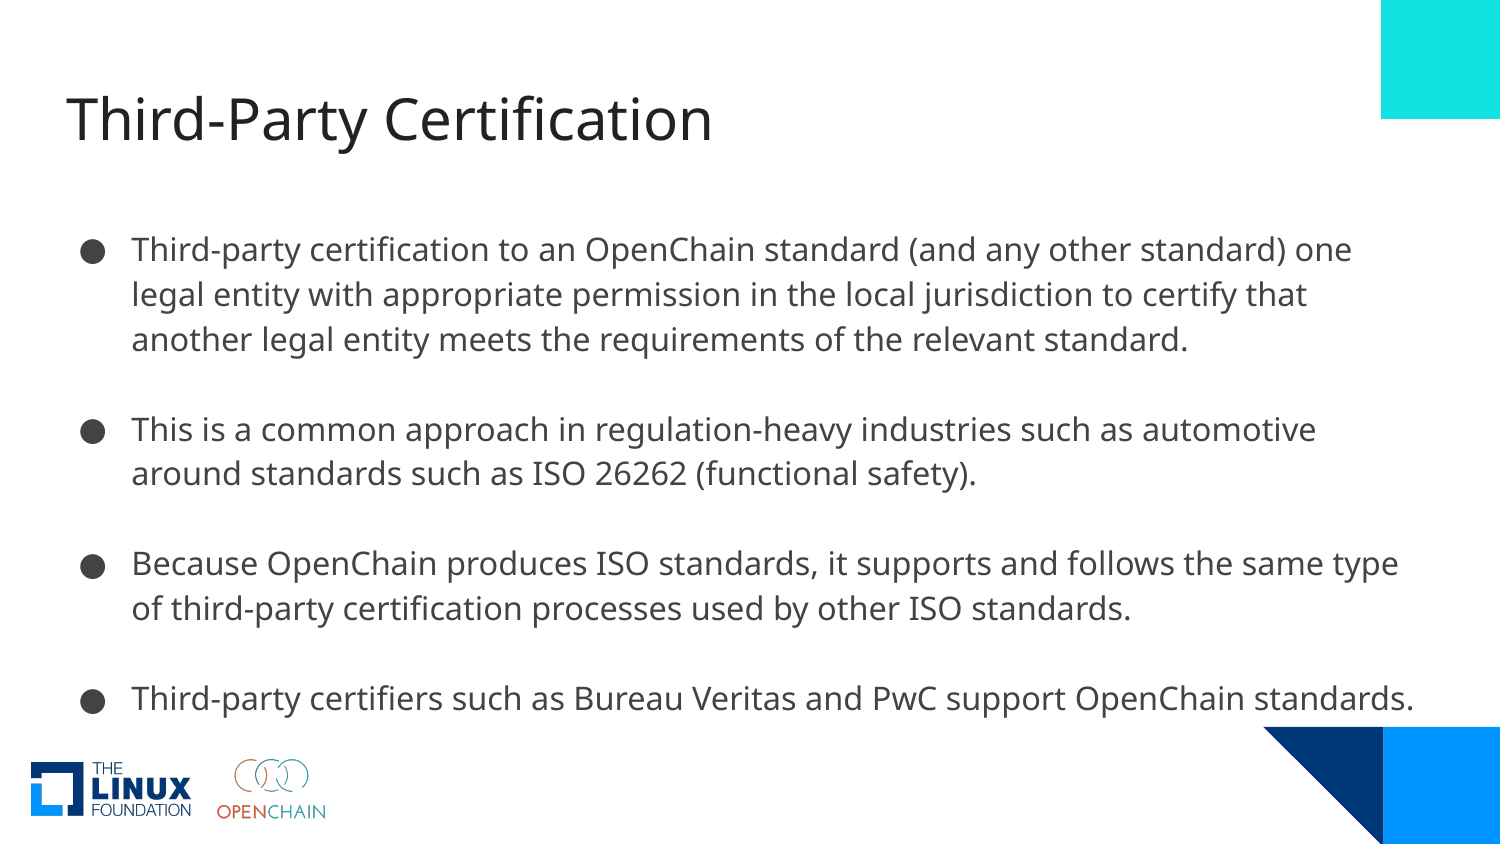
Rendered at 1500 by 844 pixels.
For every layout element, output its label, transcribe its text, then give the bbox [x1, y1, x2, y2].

title Third-Party Certification [51, 67, 1449, 167]
picture [31, 762, 191, 816]
picture [215, 757, 327, 821]
list Third-party certification to an OpenChain standard (and any other standard) one legal entity with appropriate permission in the local jurisdiction to certify that another legal entity meets the requirements of the relevant standard. This is a common approach in regulation-heavy industries such as automotive around standards such as ISO 26262 (functional safety). Because OpenChain produces ISO standards, it supports and follows the same type of third-party certification processes used by other ISO standards. Third-party certifiers such as Bureau Veritas and PwC support OpenChain standards. [46, 207, 1444, 756]
